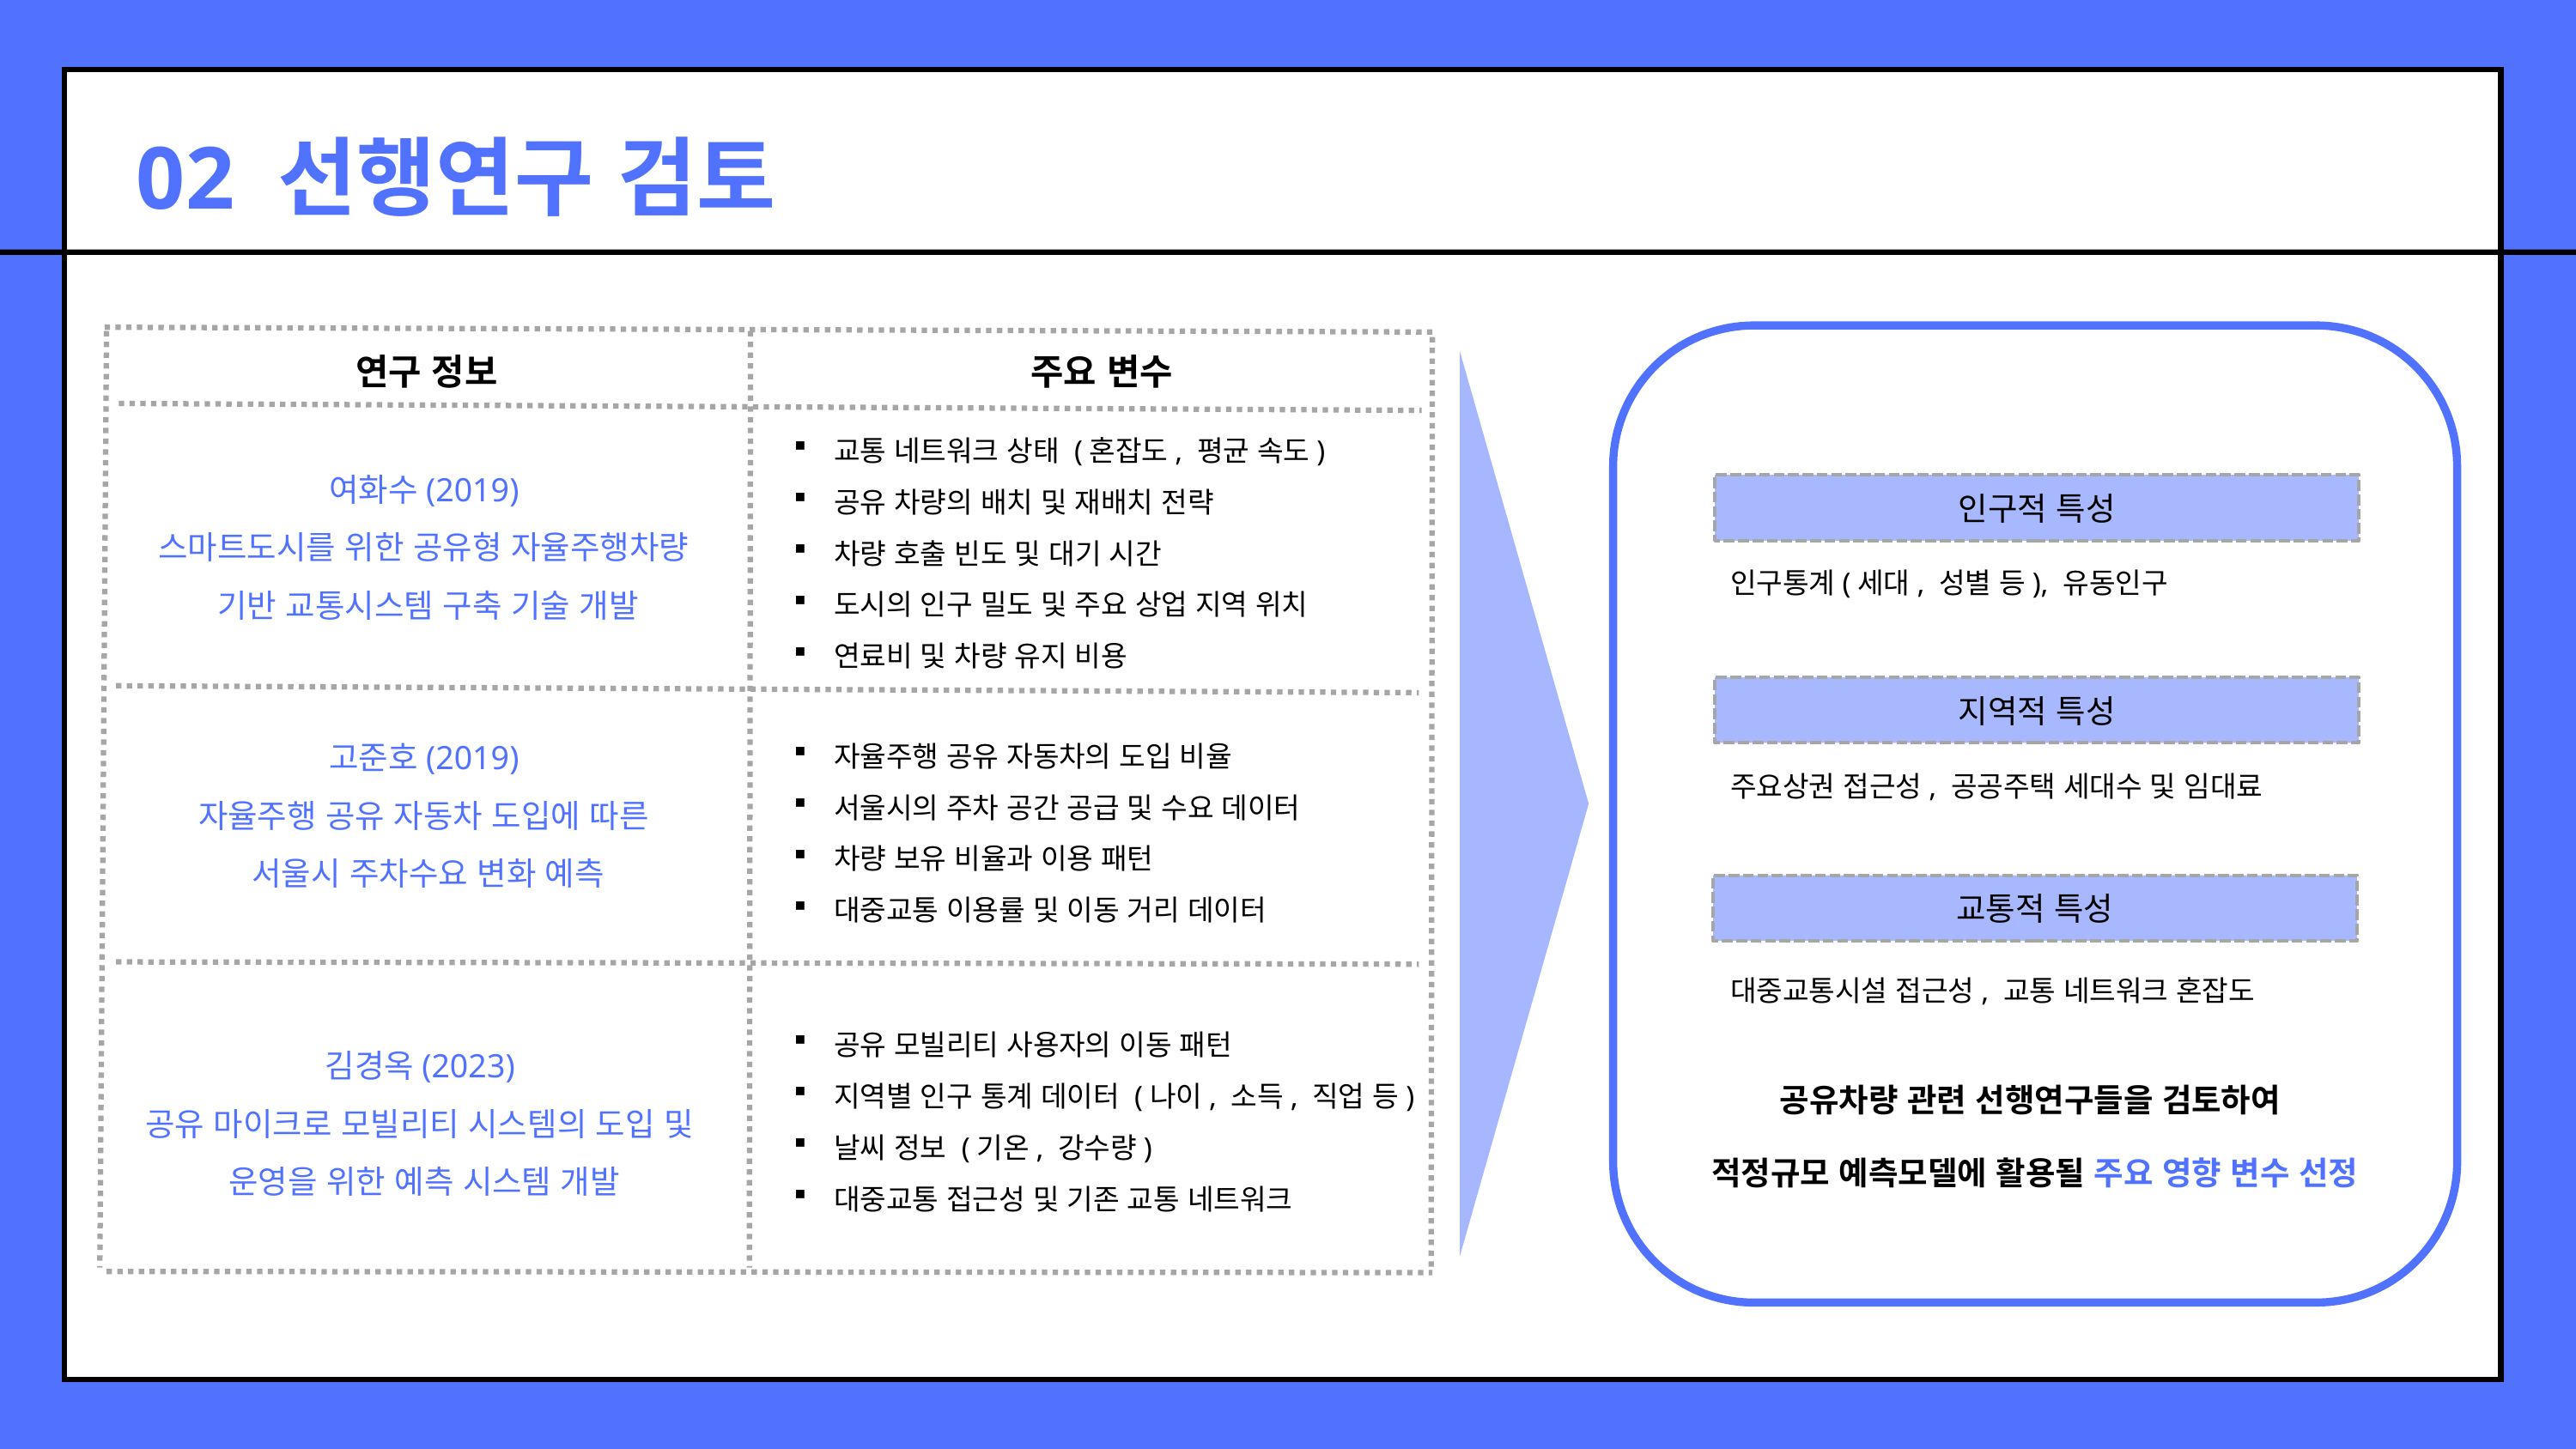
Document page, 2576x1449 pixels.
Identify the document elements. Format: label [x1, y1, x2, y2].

text_box [64, 69, 2501, 1379]
